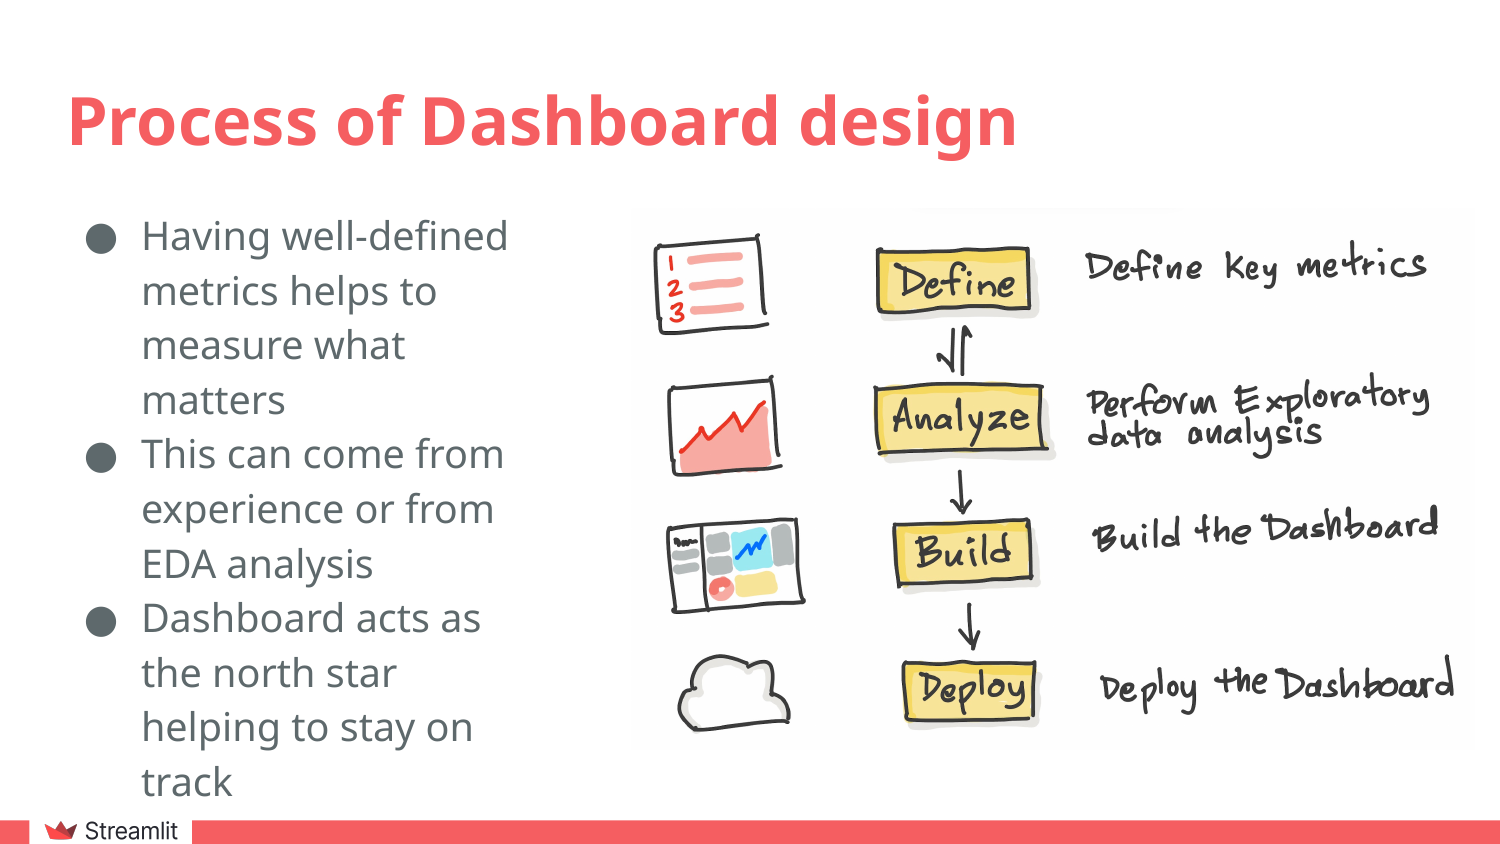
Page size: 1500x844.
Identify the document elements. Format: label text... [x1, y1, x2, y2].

picture [630, 208, 1475, 750]
title Process of Dashboard design [51, 64, 1449, 167]
picture [33, 808, 190, 844]
list Having well-defined metrics helps to measure what matters This can come from experience or from EDA analysis Dashboard acts as the north star helping to stay on track [51, 189, 547, 750]
